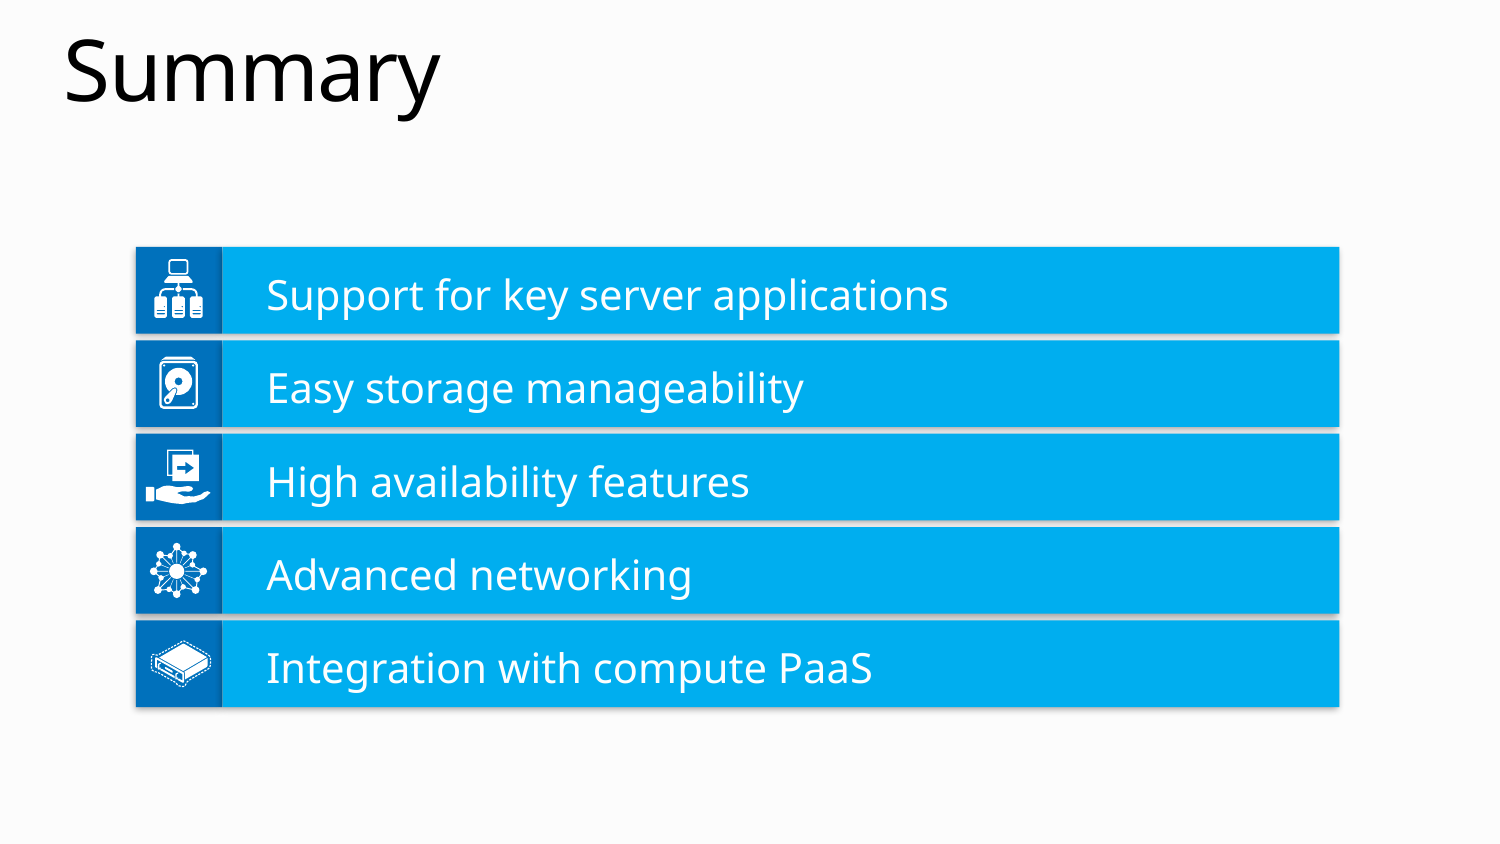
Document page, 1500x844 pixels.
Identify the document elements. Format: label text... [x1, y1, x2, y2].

text_box [135, 340, 220, 428]
text_box High availability features [222, 433, 1340, 521]
text_box Integration with compute PaaS [222, 620, 1340, 708]
text_box Easy storage manageability [222, 340, 1340, 428]
text_box [156, 485, 211, 505]
text_box [135, 620, 220, 708]
text_box [154, 259, 203, 318]
text_box Support for key server applications [222, 246, 1340, 334]
text_box [159, 356, 198, 409]
text_box [149, 542, 208, 599]
text_box Advanced networking [222, 526, 1340, 614]
text_box [135, 526, 221, 614]
title Summary [63, 28, 1436, 122]
text_box [167, 449, 199, 482]
text_box [135, 246, 221, 334]
text_box [150, 640, 212, 688]
text_box [145, 486, 155, 502]
text_box [135, 433, 221, 521]
